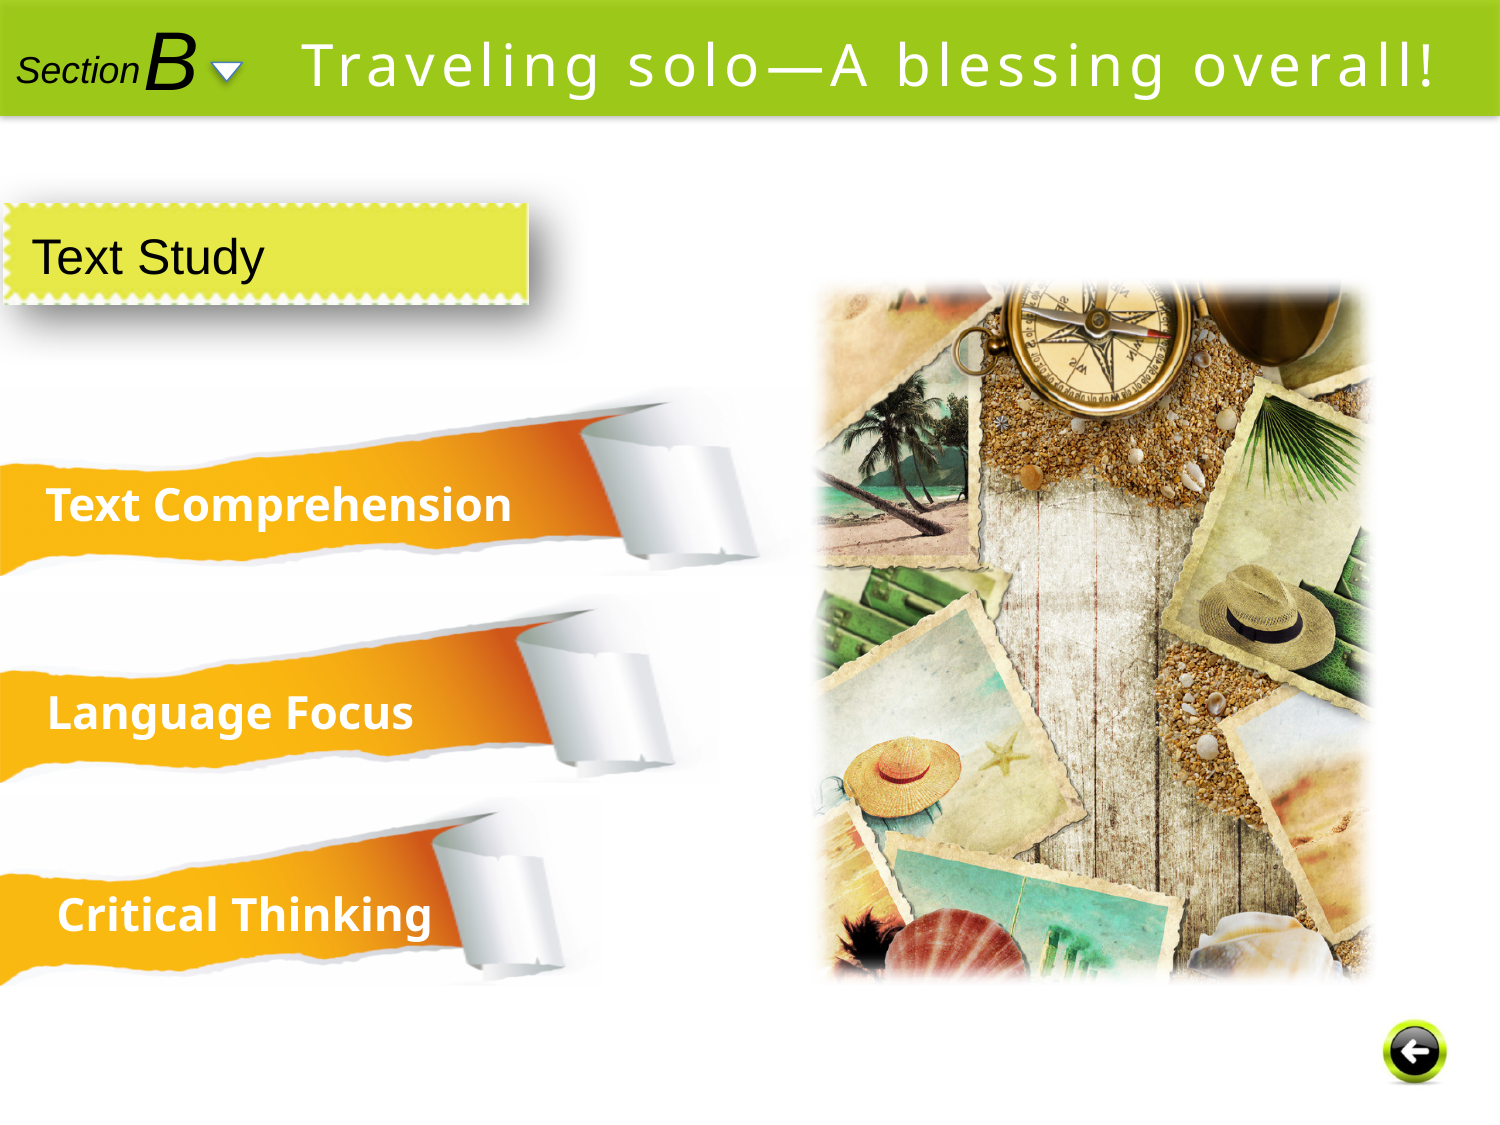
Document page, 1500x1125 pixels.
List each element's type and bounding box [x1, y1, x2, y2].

text_box [0, 796, 602, 987]
picture [808, 276, 1379, 987]
picture [2, 202, 529, 305]
picture [1377, 1013, 1450, 1090]
text_box [0, 0, 1500, 188]
text_box [0, 385, 803, 576]
text_box [0, 593, 744, 783]
